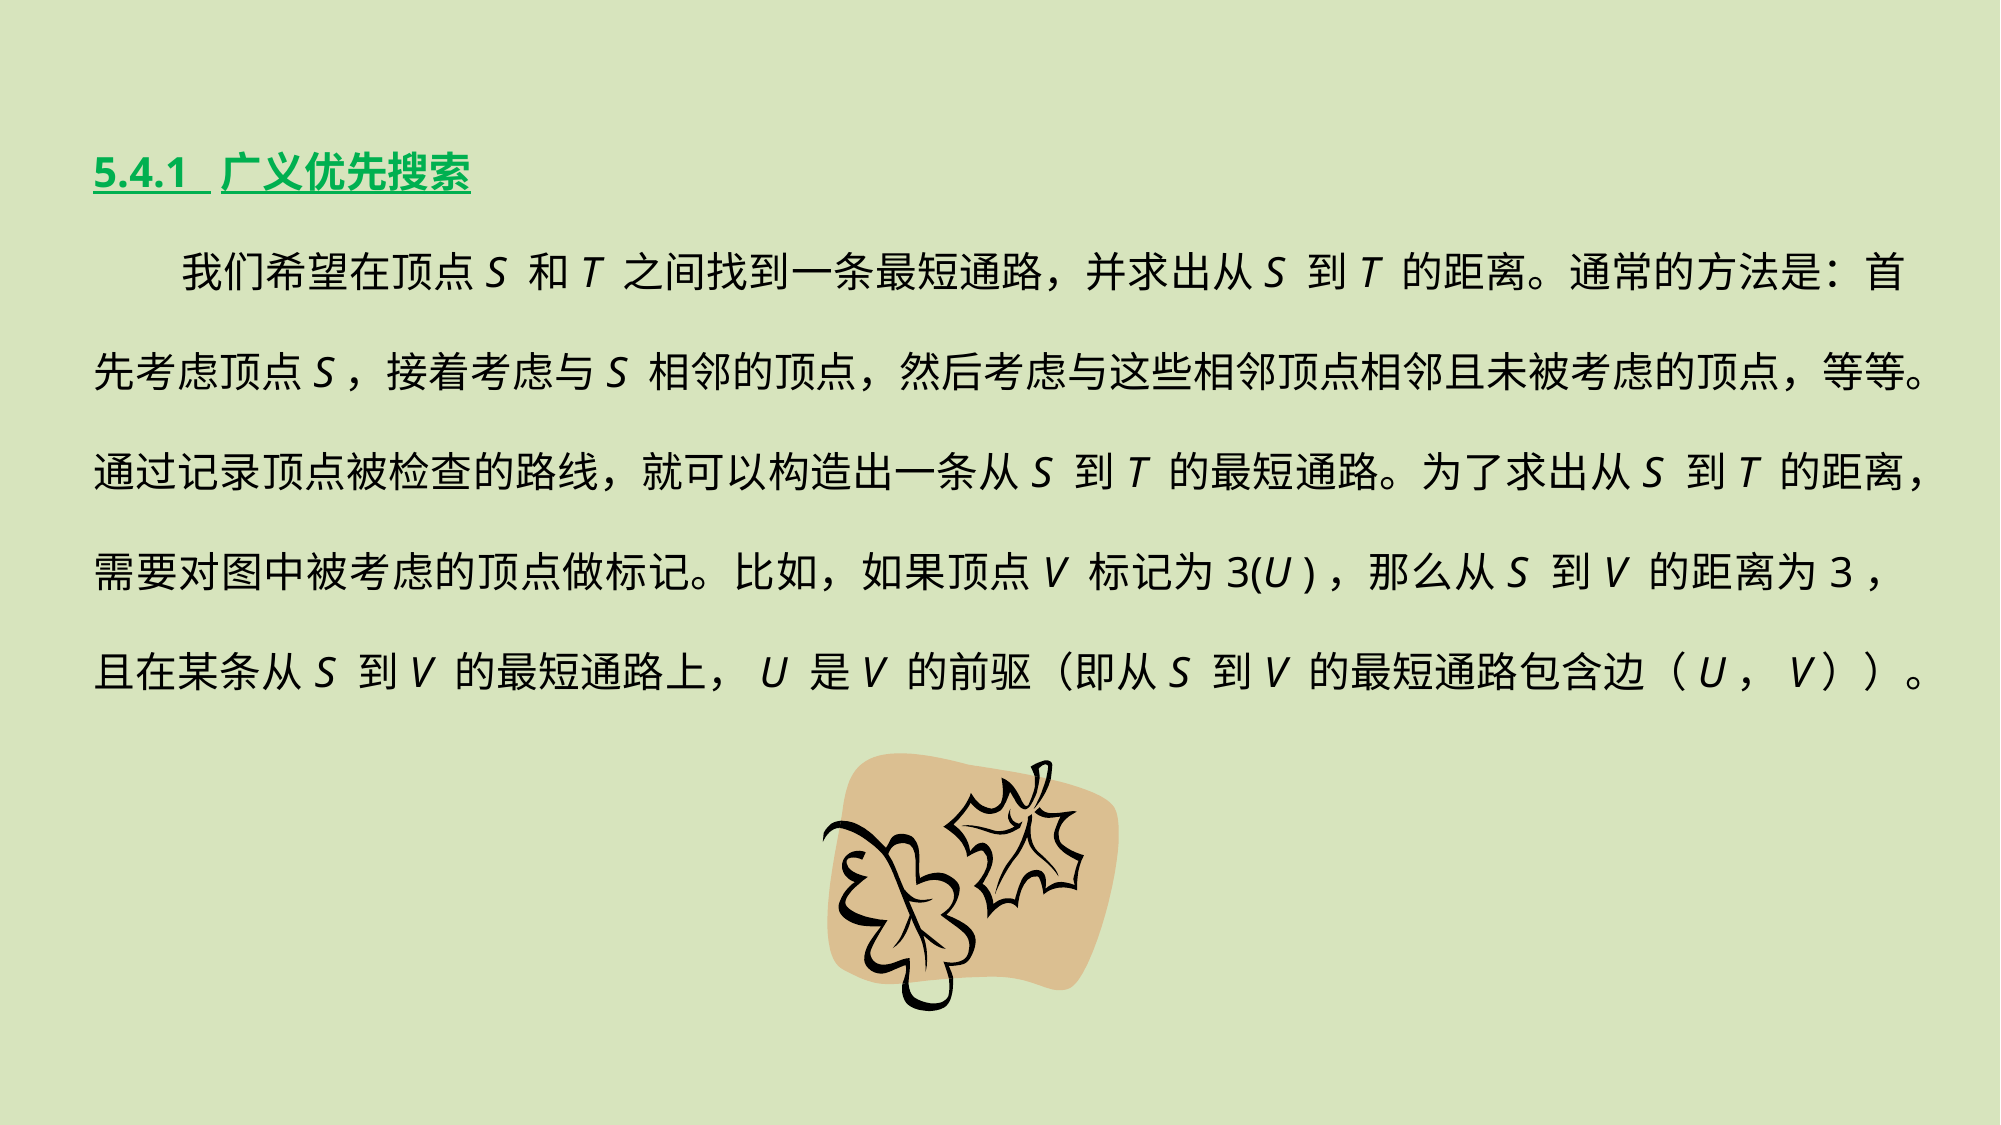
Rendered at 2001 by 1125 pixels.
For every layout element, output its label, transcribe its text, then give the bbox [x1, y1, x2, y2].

picture [822, 752, 1120, 1012]
list 5.4.1 广义优先搜索 我们希望在顶点S 和T 之间找到一条最短通路，并求出从S 到T 的距离。通常的方法是：首先考虑顶点S，接着考虑与S 相邻的顶点，然后考虑与这些相邻顶点相邻且未被考虑的顶点，等等。通过记录顶点被检查的路线，就可以构造出一条从S 到T 的最短通路。为了求出从S 到T 的距离，需要对图中被考虑的顶点做标记。比如，如果顶点V 标记为3(U )，那么从S 到V 的距离为3，且在某条从S 到V 的最短通路上，U 是V 的前驱（即从S 到V 的最短通路包含边（U，V））。 [78, 113, 1921, 575]
